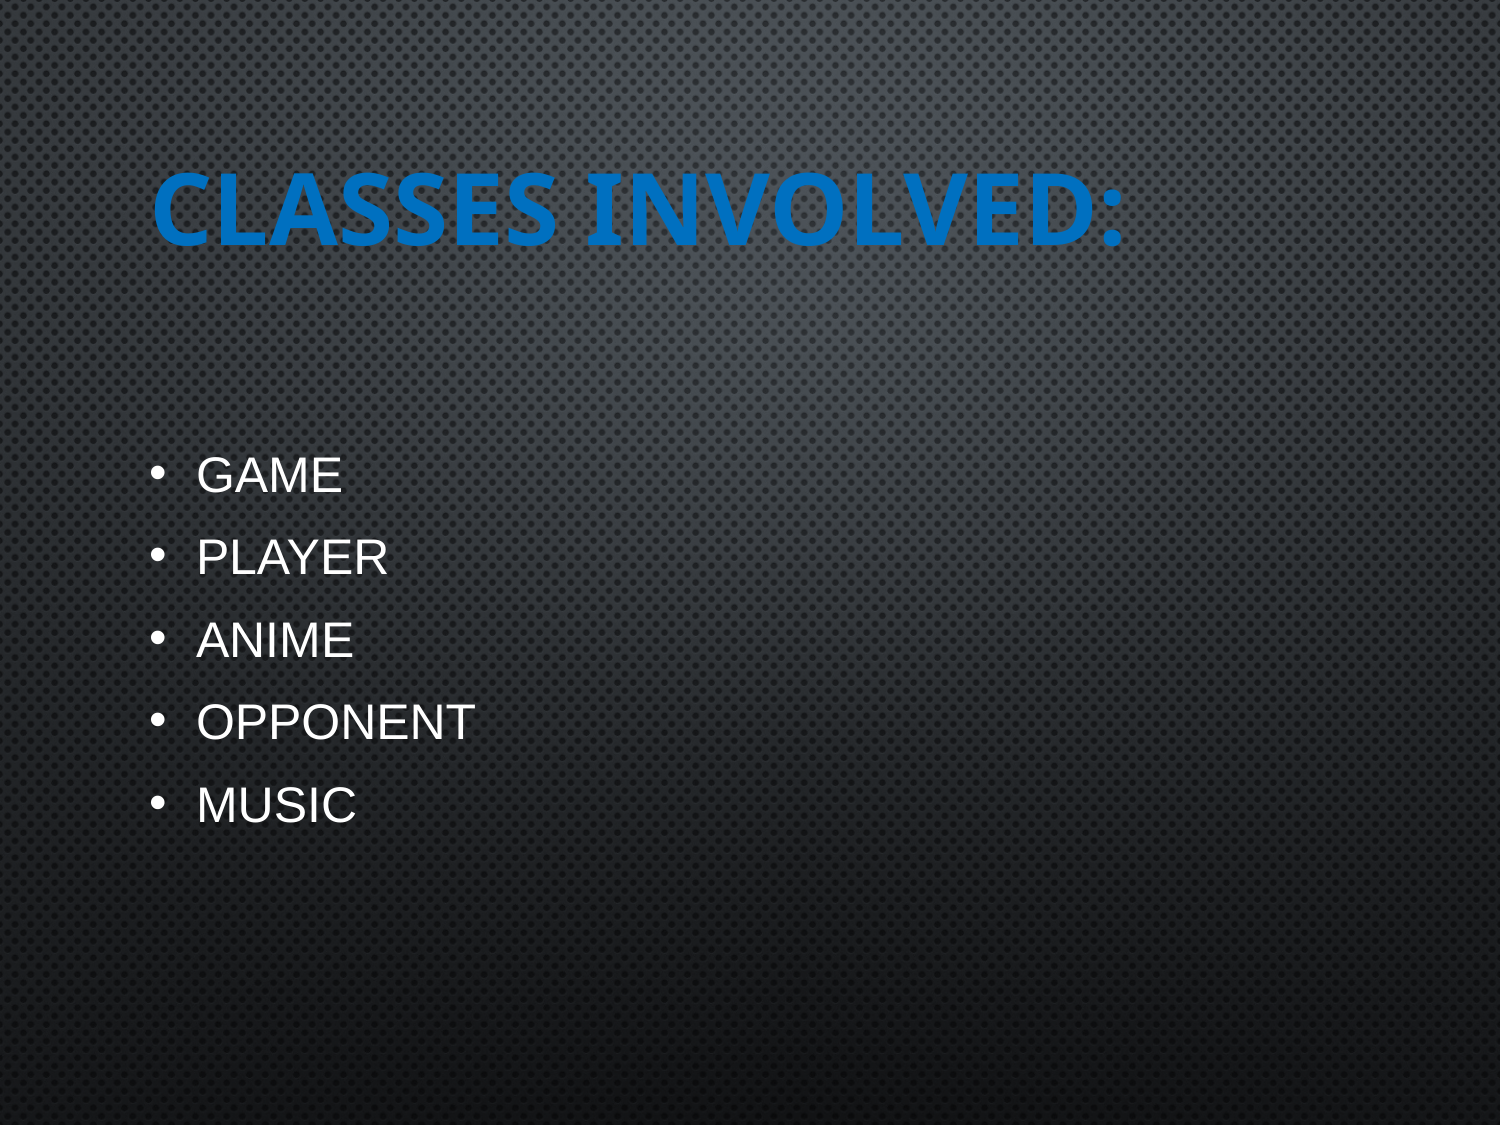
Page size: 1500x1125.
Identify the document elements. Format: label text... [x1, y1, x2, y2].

title CLASSES INVOLVED: [134, 97, 1367, 314]
list Game Player Anime Opponent Music [134, 338, 1367, 1001]
picture [0, 0, 1500, 1125]
